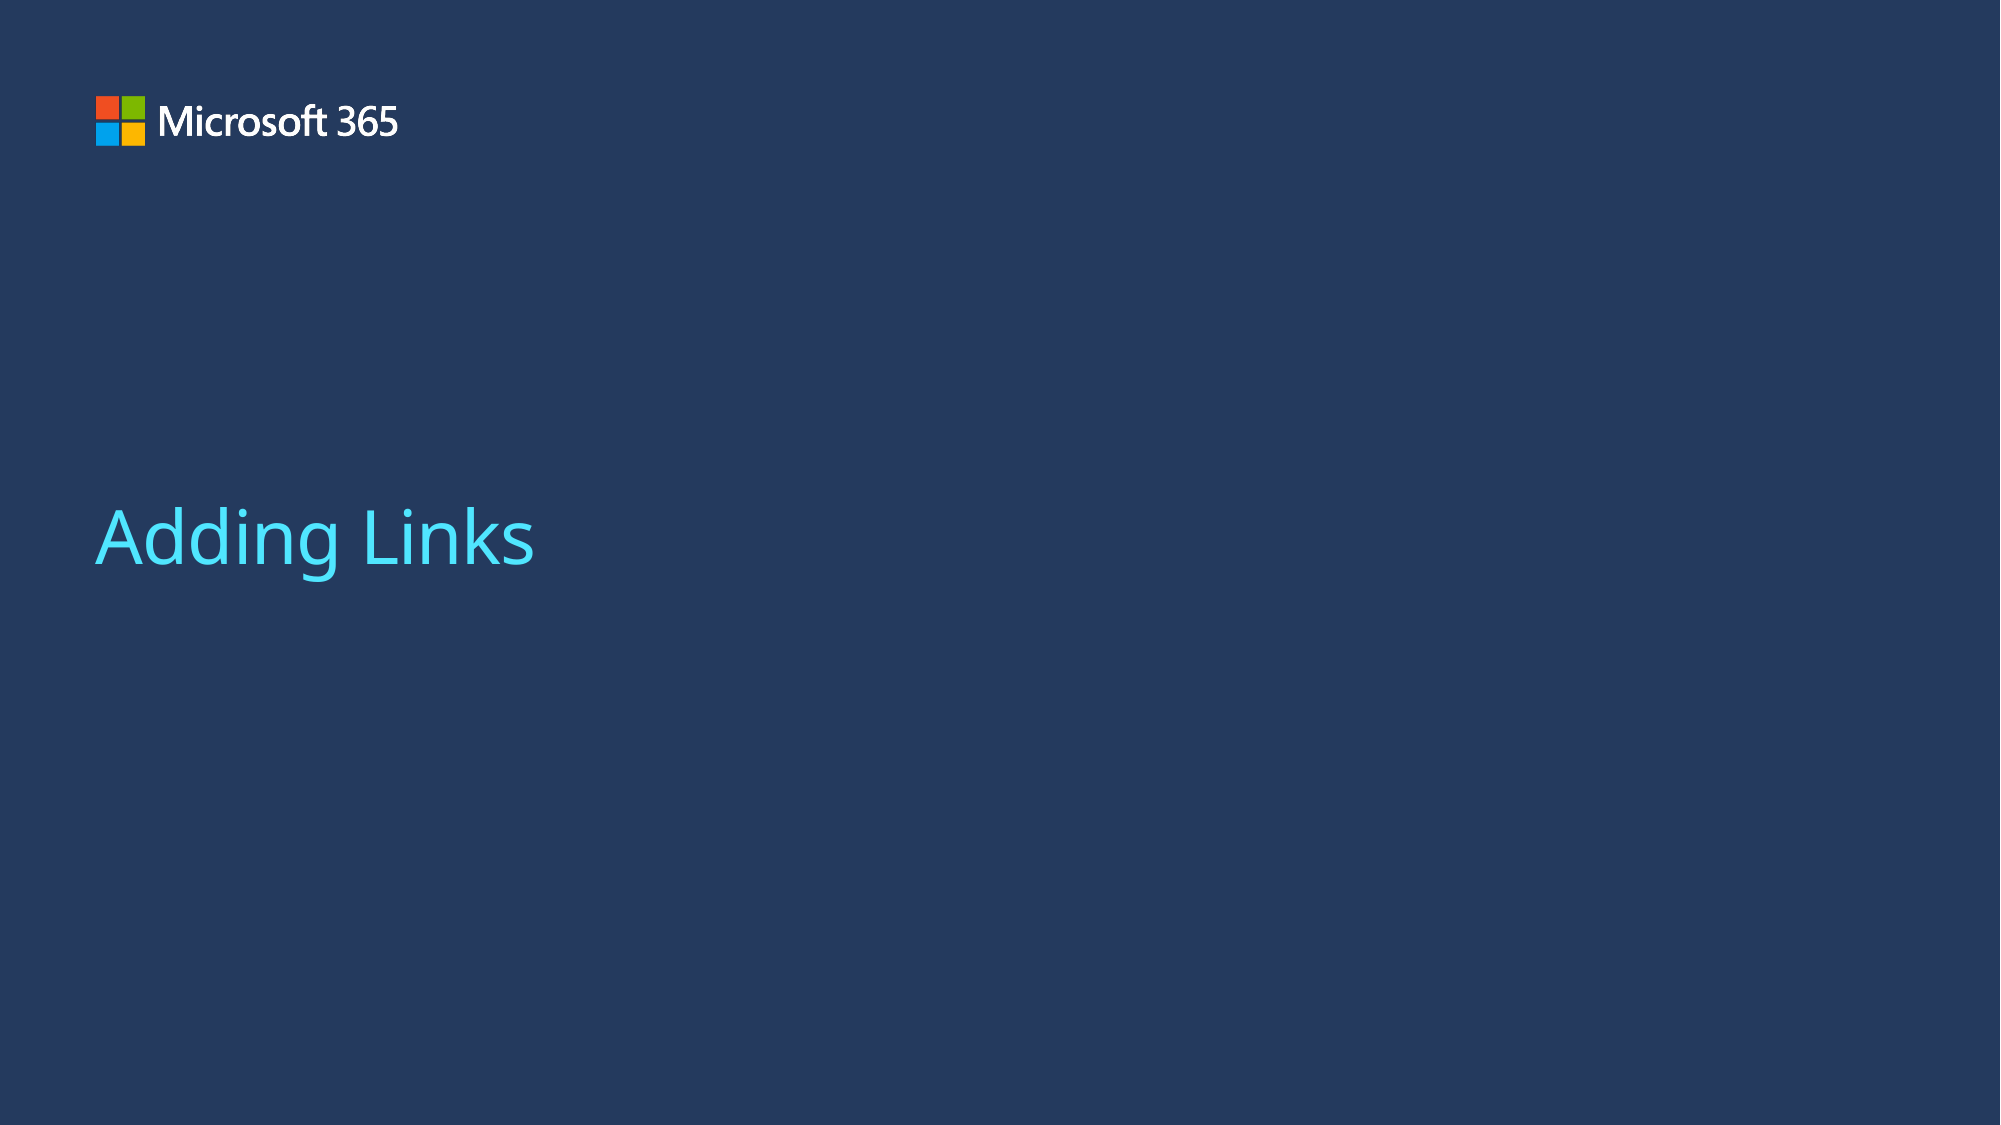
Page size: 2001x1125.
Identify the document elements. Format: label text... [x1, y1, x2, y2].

picture [46, 46, 447, 195]
title Adding Links [95, 488, 1596, 580]
